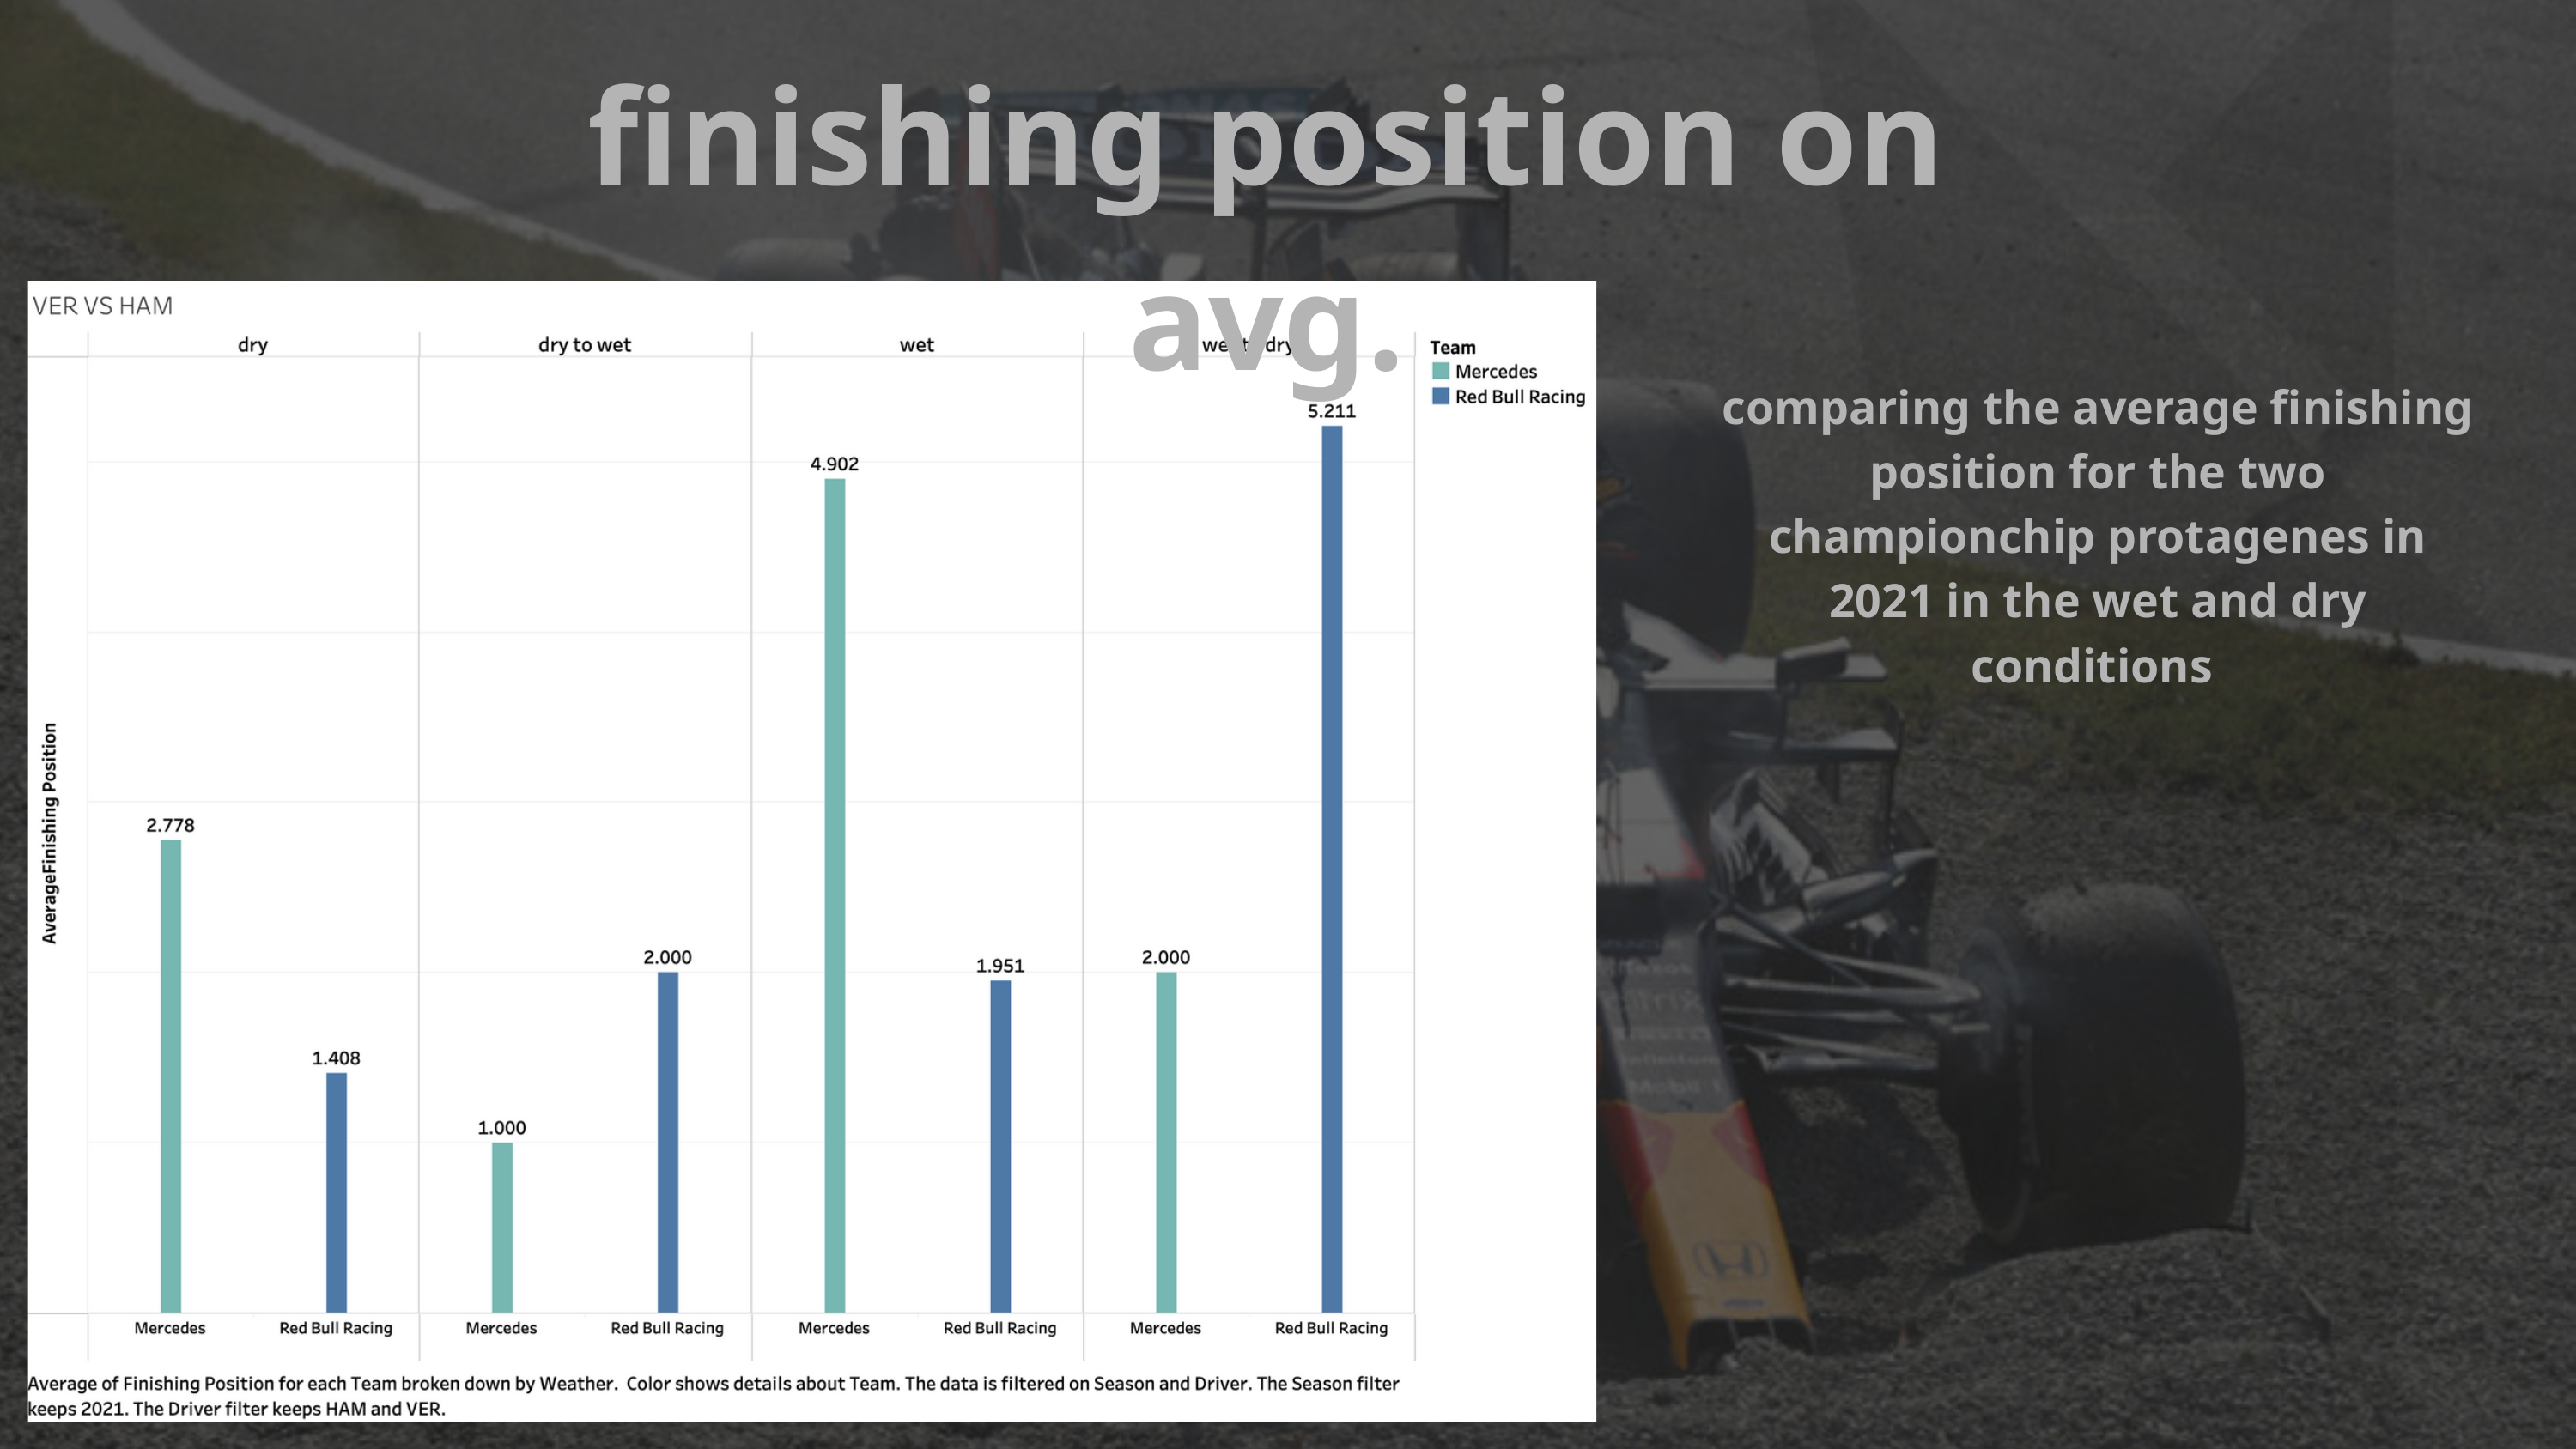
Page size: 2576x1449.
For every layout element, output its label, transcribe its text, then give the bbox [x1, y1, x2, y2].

text_box comparing the average finishing position for the two championchip protagenes in 2021 in the wet and dry conditions [1716, 368, 2480, 692]
text_box [0, 0, 2576, 1449]
text_box finishing position on avg. [463, 26, 2071, 397]
text_box [27, 281, 1597, 1422]
